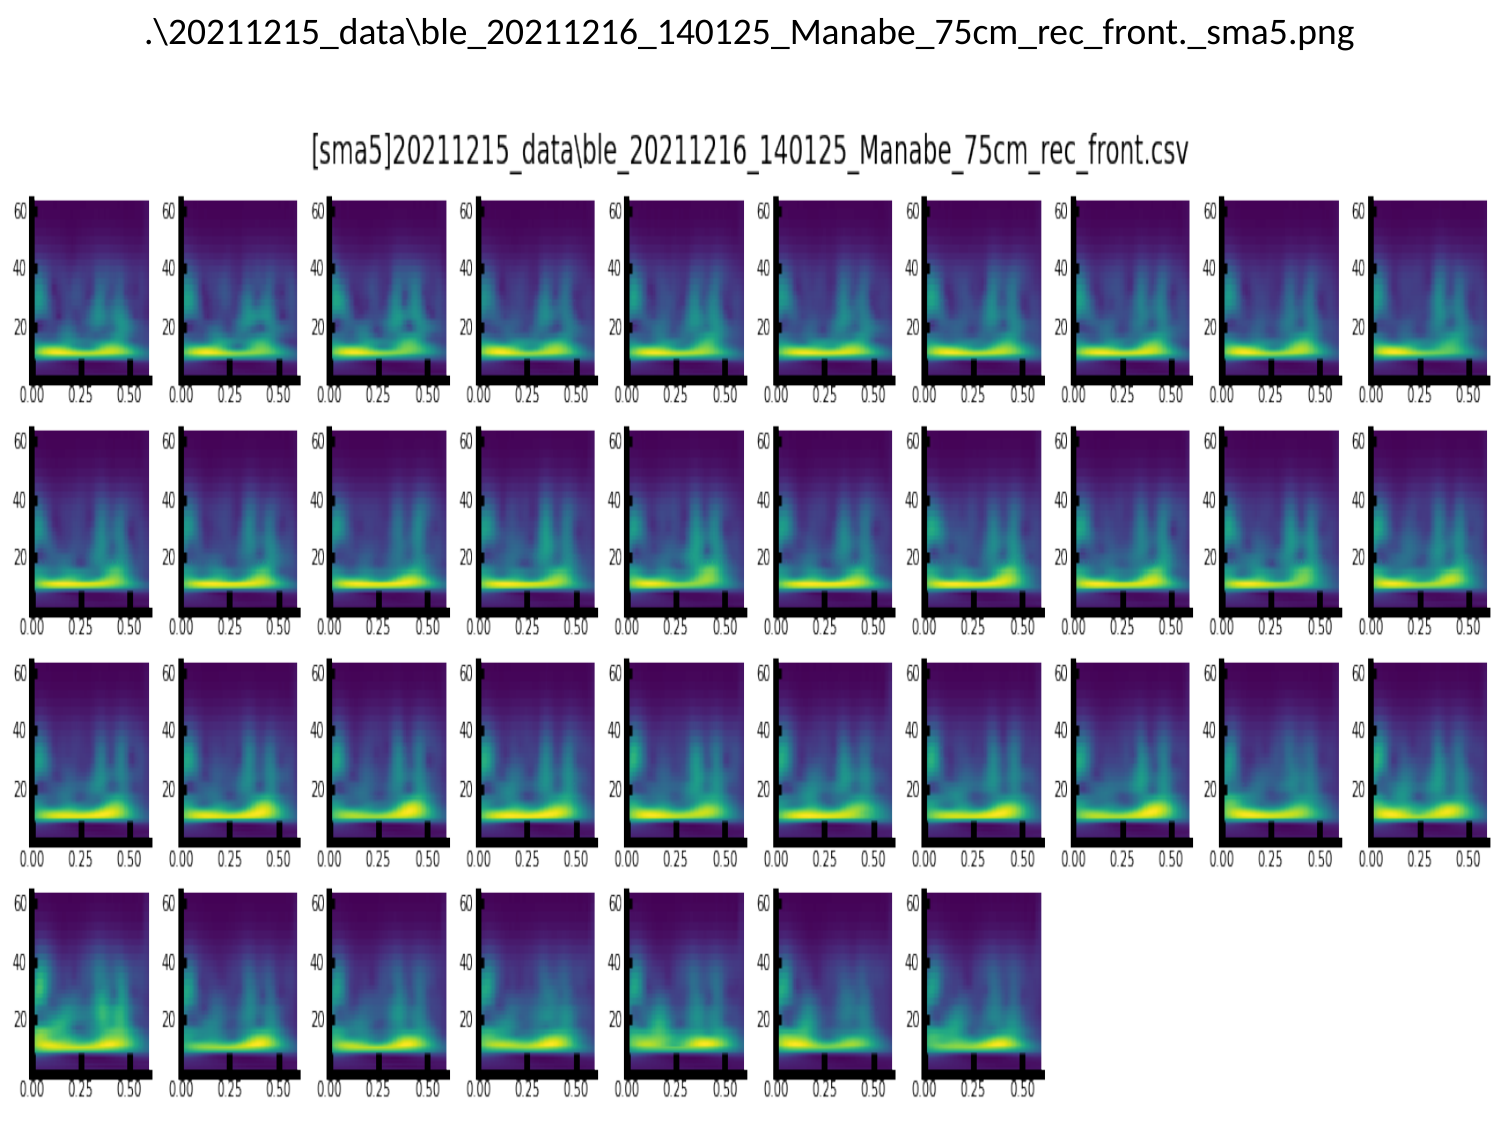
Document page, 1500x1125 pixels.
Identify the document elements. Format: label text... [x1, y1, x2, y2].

text_box .\20211215_data\ble_20211216_140125_Manabe_75cm_rec_front._sma5.png [129, 0, 1371, 60]
picture [0, 112, 1500, 1125]
